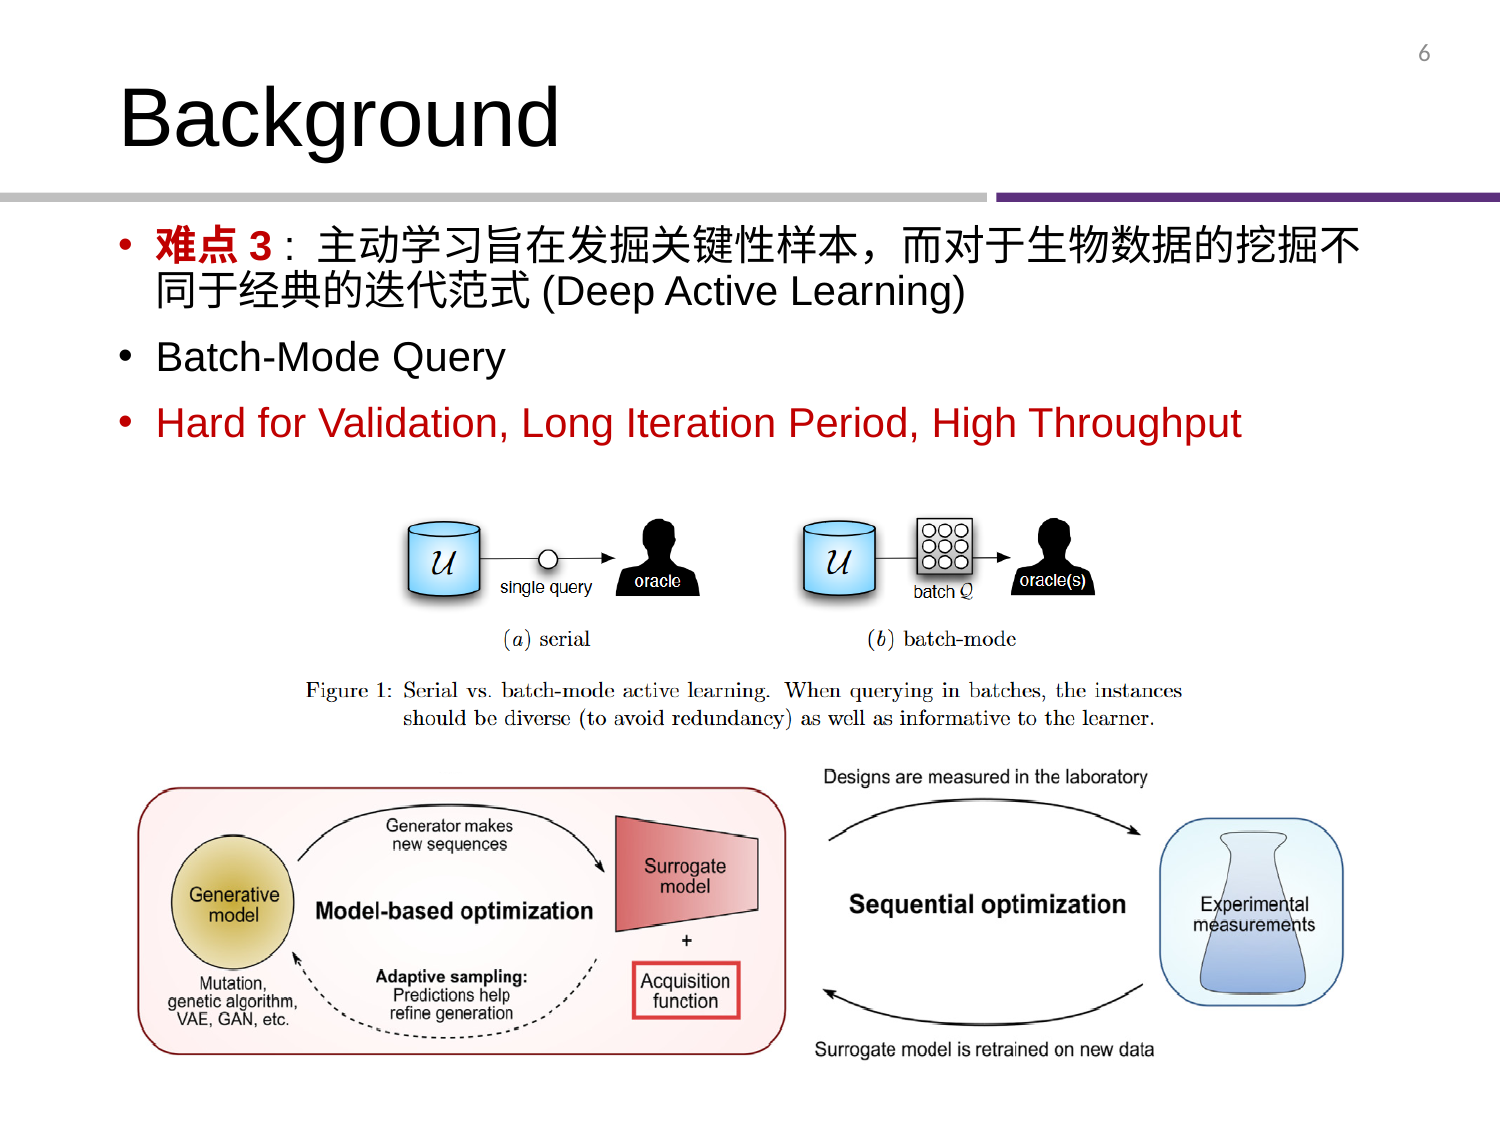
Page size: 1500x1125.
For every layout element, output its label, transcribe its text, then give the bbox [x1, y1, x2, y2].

list 难点3 : 主动学习旨在发掘关键性样本，而对于生物数据的挖掘不同于经典的迭代范式(Deep Active Learning) Batch-Mode Query Hard for Validation, Long Iteration Period, High Throughput [103, 217, 1397, 1014]
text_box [135, 746, 1365, 1082]
slide_number 6 [1108, 21, 1446, 82]
picture [299, 493, 1200, 737]
title Background [103, 59, 1335, 179]
